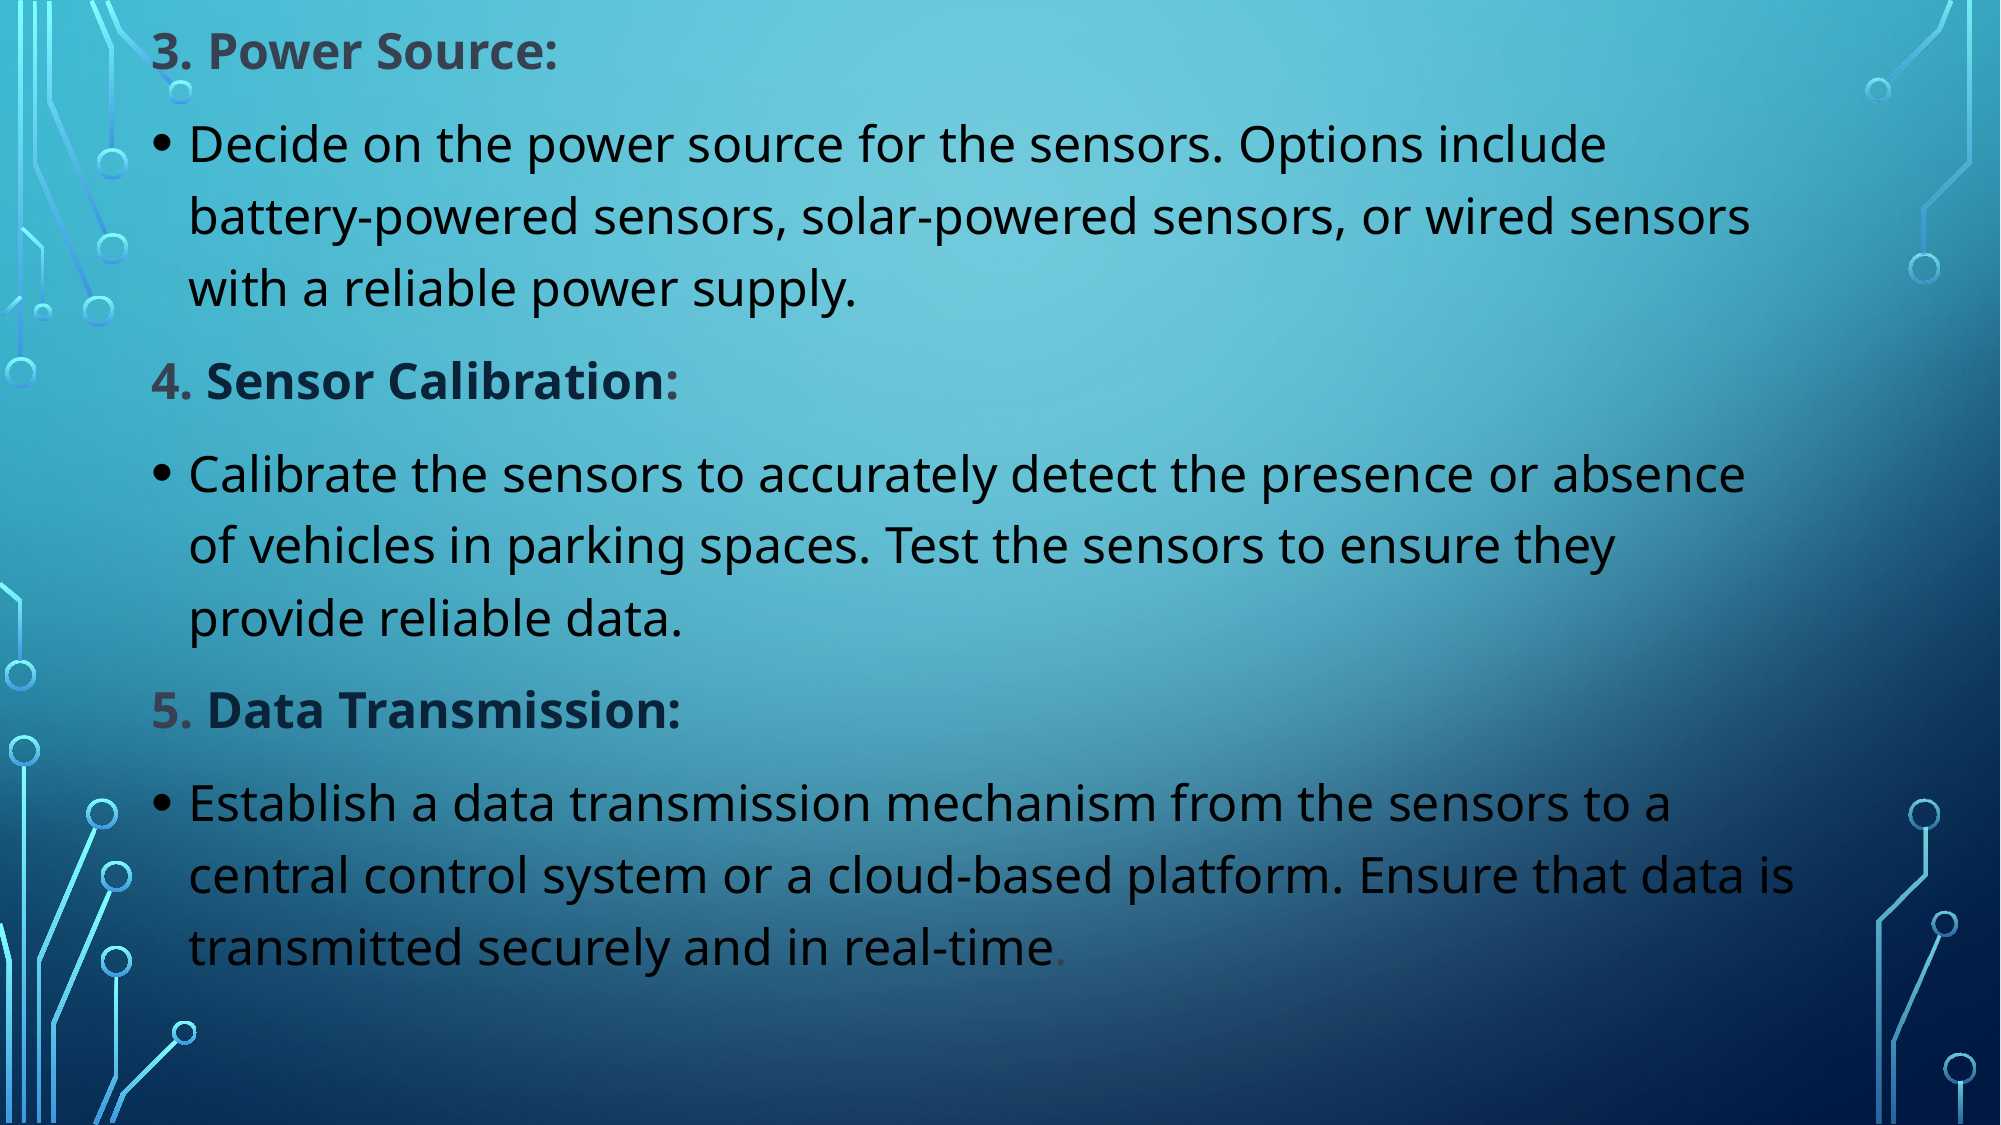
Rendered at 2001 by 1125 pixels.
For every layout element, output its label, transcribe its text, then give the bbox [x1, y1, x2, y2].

list 3. Power Source: Decide on the power source for the sensors. Options include battery-powered sensors, solar-powered sensors, or wired sensors with a reliable power supply. 4. Sensor Calibration: Calibrate the sensors to accurately detect the presence or absence of vehicles in parking spaces. Test the sensors to ensure they provide reliable data. 5. Data Transmission: Establish a data transmission mechanism from the sensors to a central control system or a cloud-based platform. Ensure that data is transmitted securely and in real-time. [136, 0, 1813, 1055]
